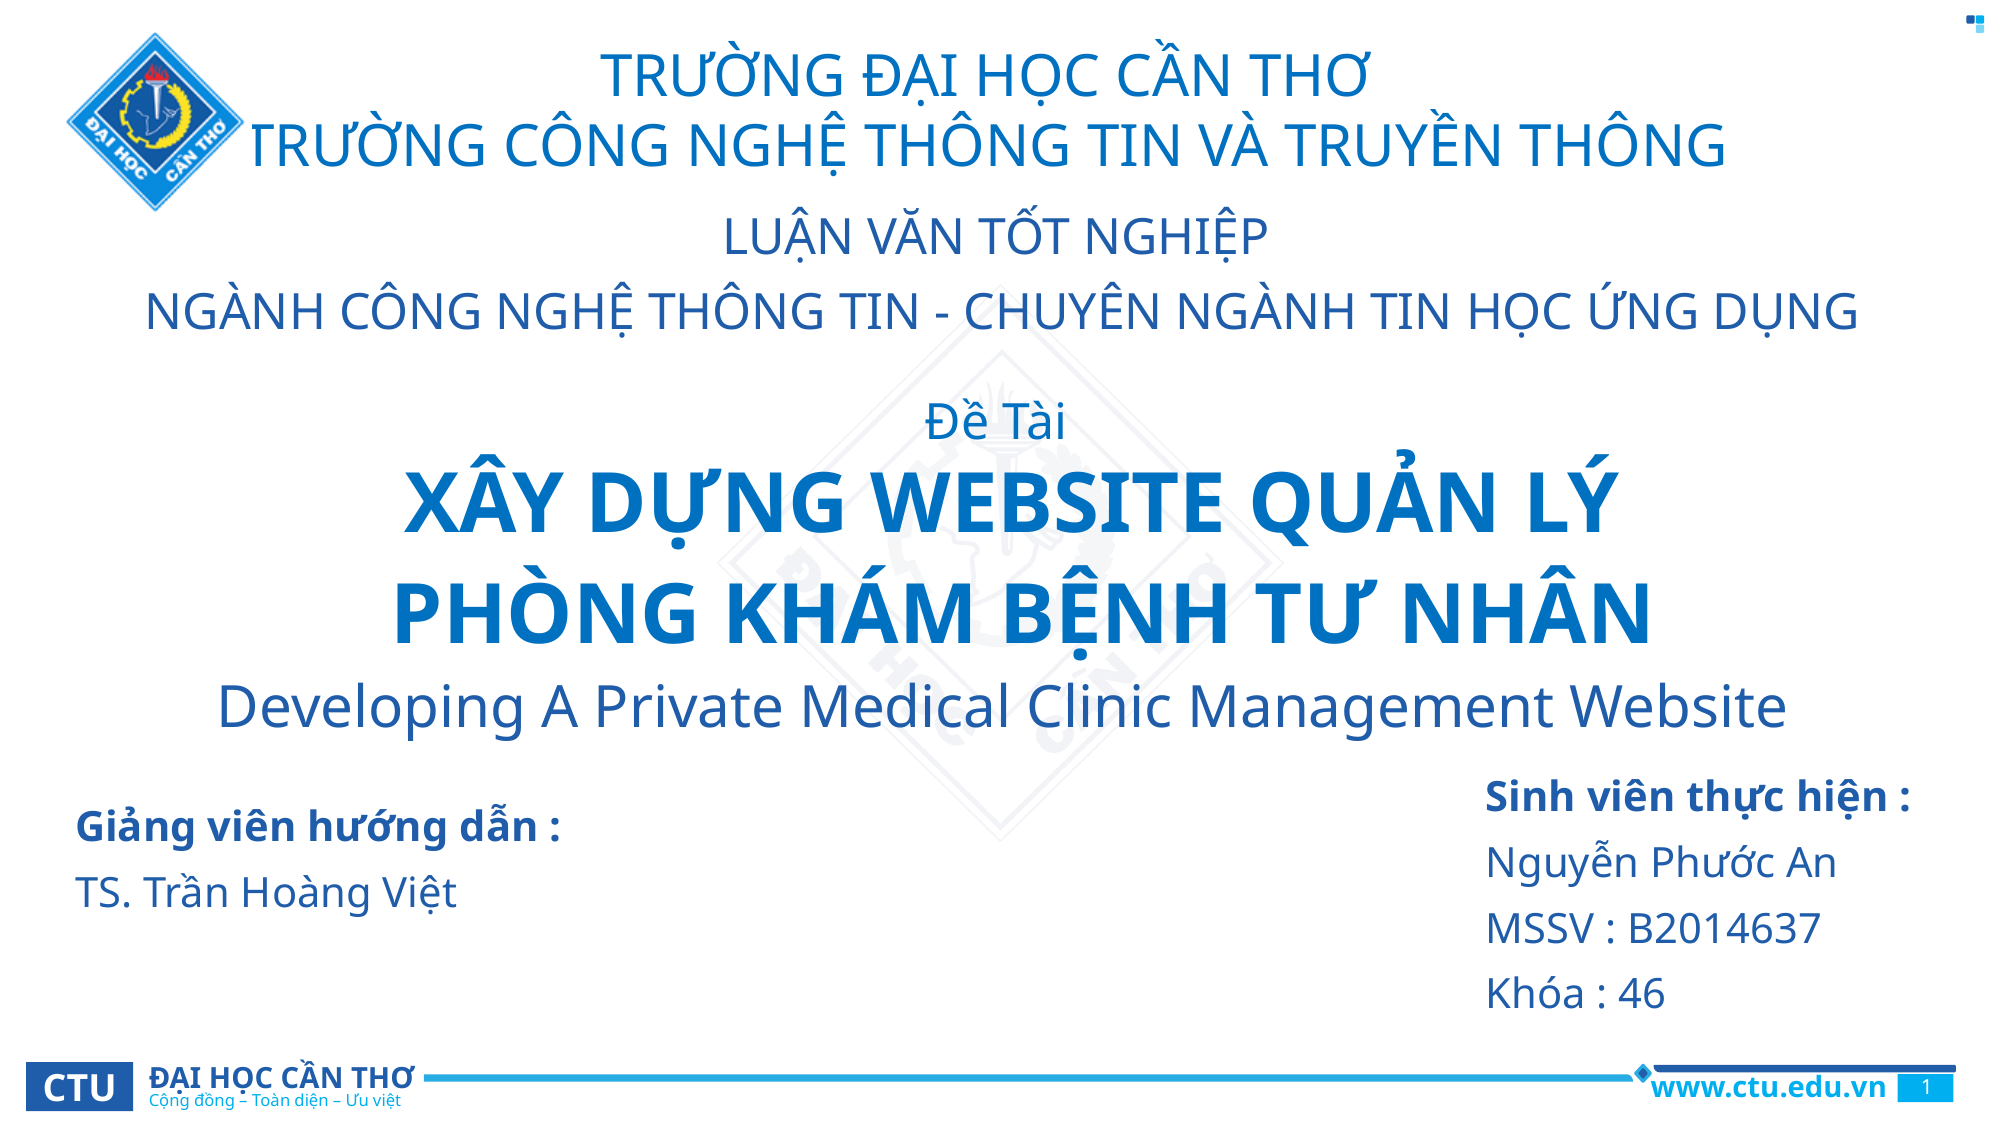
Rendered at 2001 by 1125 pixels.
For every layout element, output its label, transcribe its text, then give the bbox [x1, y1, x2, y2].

text_box XÂY DỰNG WEBSITE QUẢN LÝ PHÒNG KHÁM BỆNH TƯ NHÂN [66, 453, 1980, 669]
text_box Đề Tài [909, 382, 1096, 453]
picture [66, 32, 252, 218]
text_box Giảng viên hướng dẫn : TS. Trần Hoàng Việt [60, 798, 588, 925]
text_box Sinh viên thực hiện : Nguyễn Phước An MSSV : B2014637 Khóa : 46 [1471, 768, 1938, 1026]
text_box LUẬN VĂN TỐT NGHIỆP NGÀNH CÔNG NGHỆ THÔNG TIN - CHUYÊN NGÀNH TIN HỌC ỨNG DỤNG [83, 201, 1922, 348]
text_box TRƯỜNG ĐẠI HỌC CẦN THƠ TRƯỜNG CÔNG NGHỆ THÔNG TIN VÀ TRUYỀN THÔNG [66, 0, 1905, 186]
text_box Developing A Private Medical Clinic Management Website [202, 669, 1845, 748]
